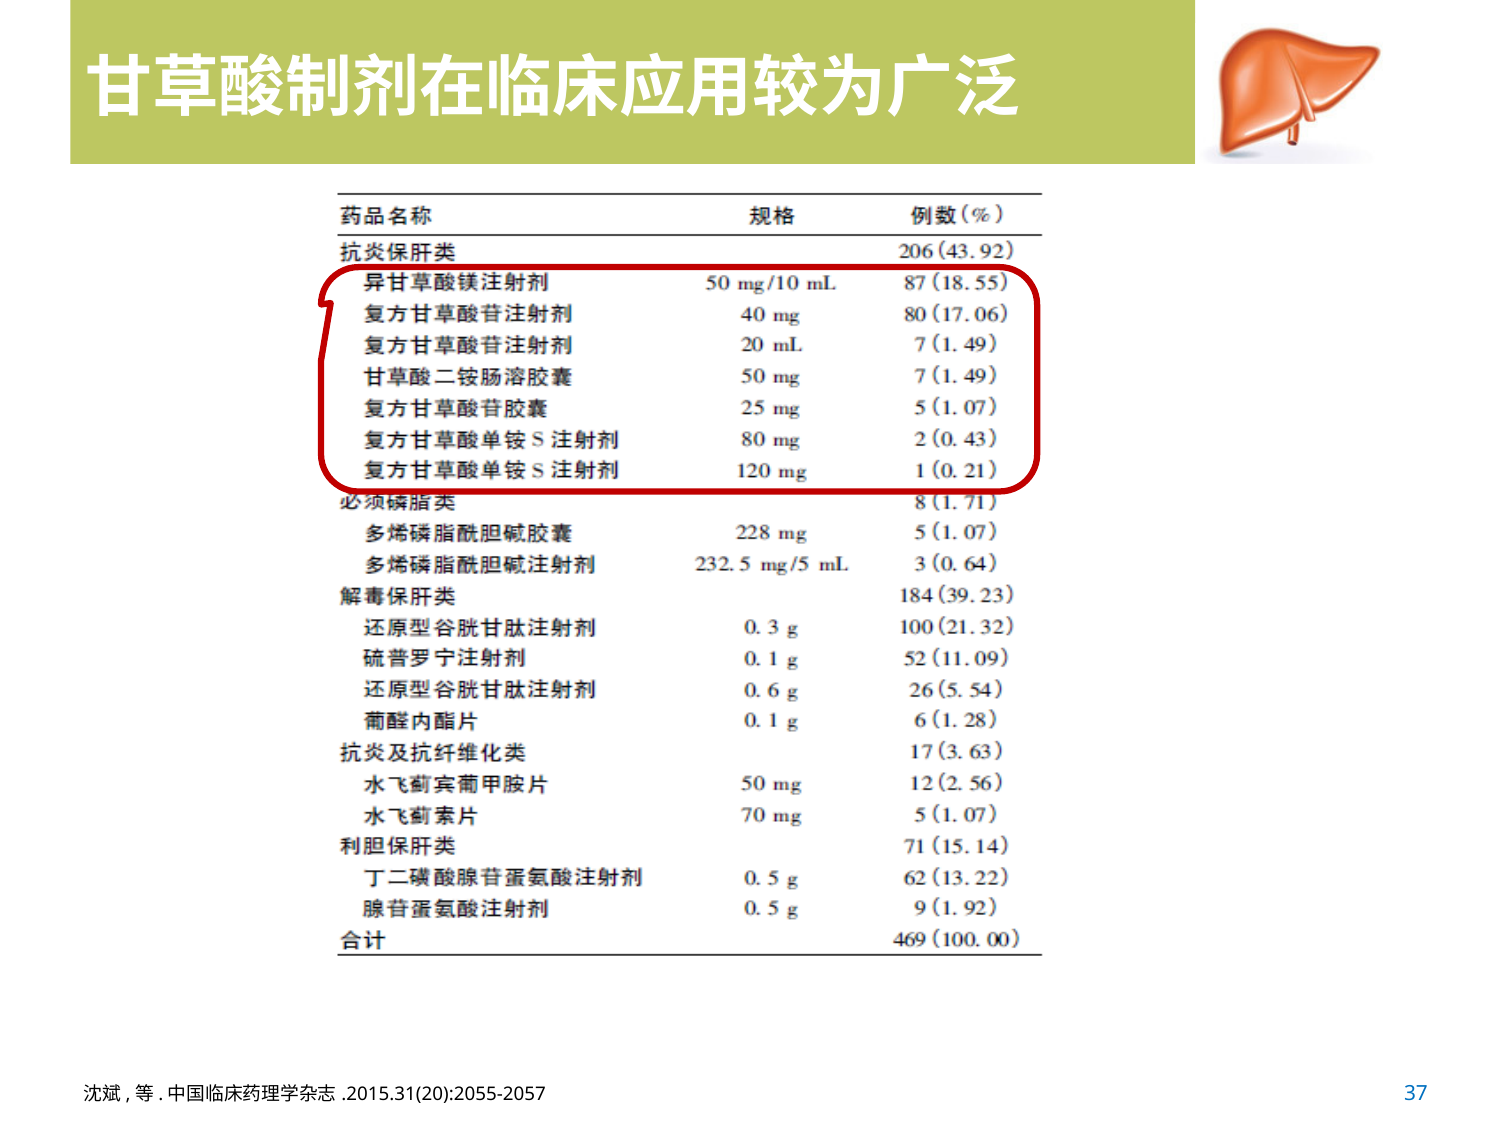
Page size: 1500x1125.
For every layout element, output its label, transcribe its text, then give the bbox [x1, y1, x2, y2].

text_box 沈斌,等.中国临床药理学杂志.2015.31(20):2055-2057 [68, 1074, 561, 1112]
slide_number 37 [1092, 1072, 1443, 1113]
picture [322, 184, 1053, 968]
title 甘草酸制剂在临床应用较为广泛 [70, 37, 1195, 131]
picture [1195, 23, 1383, 164]
